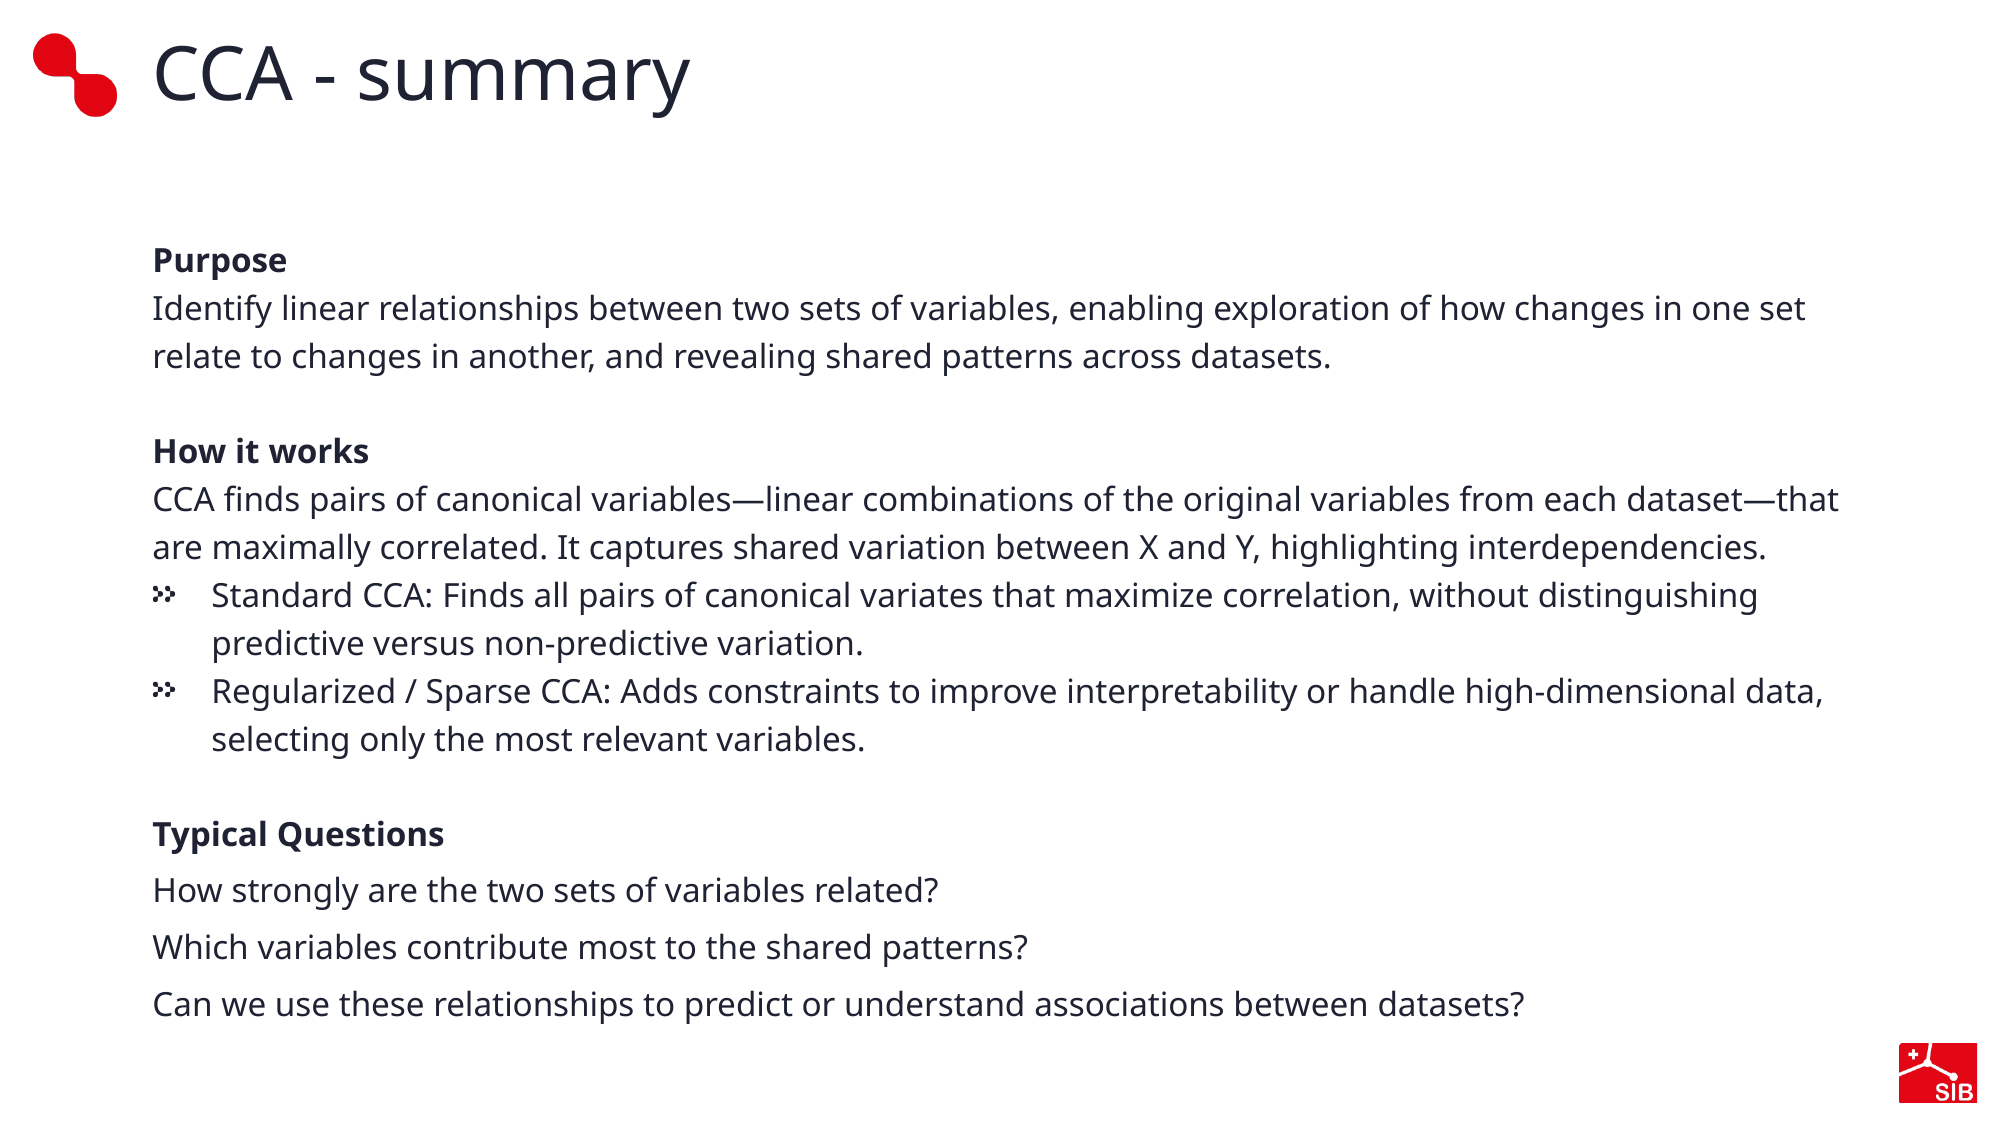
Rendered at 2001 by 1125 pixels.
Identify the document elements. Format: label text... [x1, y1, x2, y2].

title CCA - summary [137, 42, 1863, 117]
picture [33, 33, 117, 117]
picture [152, 585, 176, 603]
list Purpose Identify linear relationships between two sets of variables, enabling exploration of how changes in one set relate to changes in another, and revealing shared patterns across datasets. How it works CCA finds pairs of canonical variables—linear combinations of the original variables from each dataset—that are maximally correlated. It captures shared variation between X and Y, highlighting interdependencies. Standard CCA: Finds all pairs of canonical variates that maximize correlation, without distinguishing predictive versus non-predictive variation. Regularized / Sparse CCA: Adds constraints to improve interpretability or handle high-dimensional data, selecting only the most relevant variables. Typical Questions How strongly are the two sets of variables related? Which variables contribute most to the shared patterns? Can we use these relationships to predict or understand associations between datasets? [137, 223, 1863, 1083]
picture [152, 681, 176, 698]
